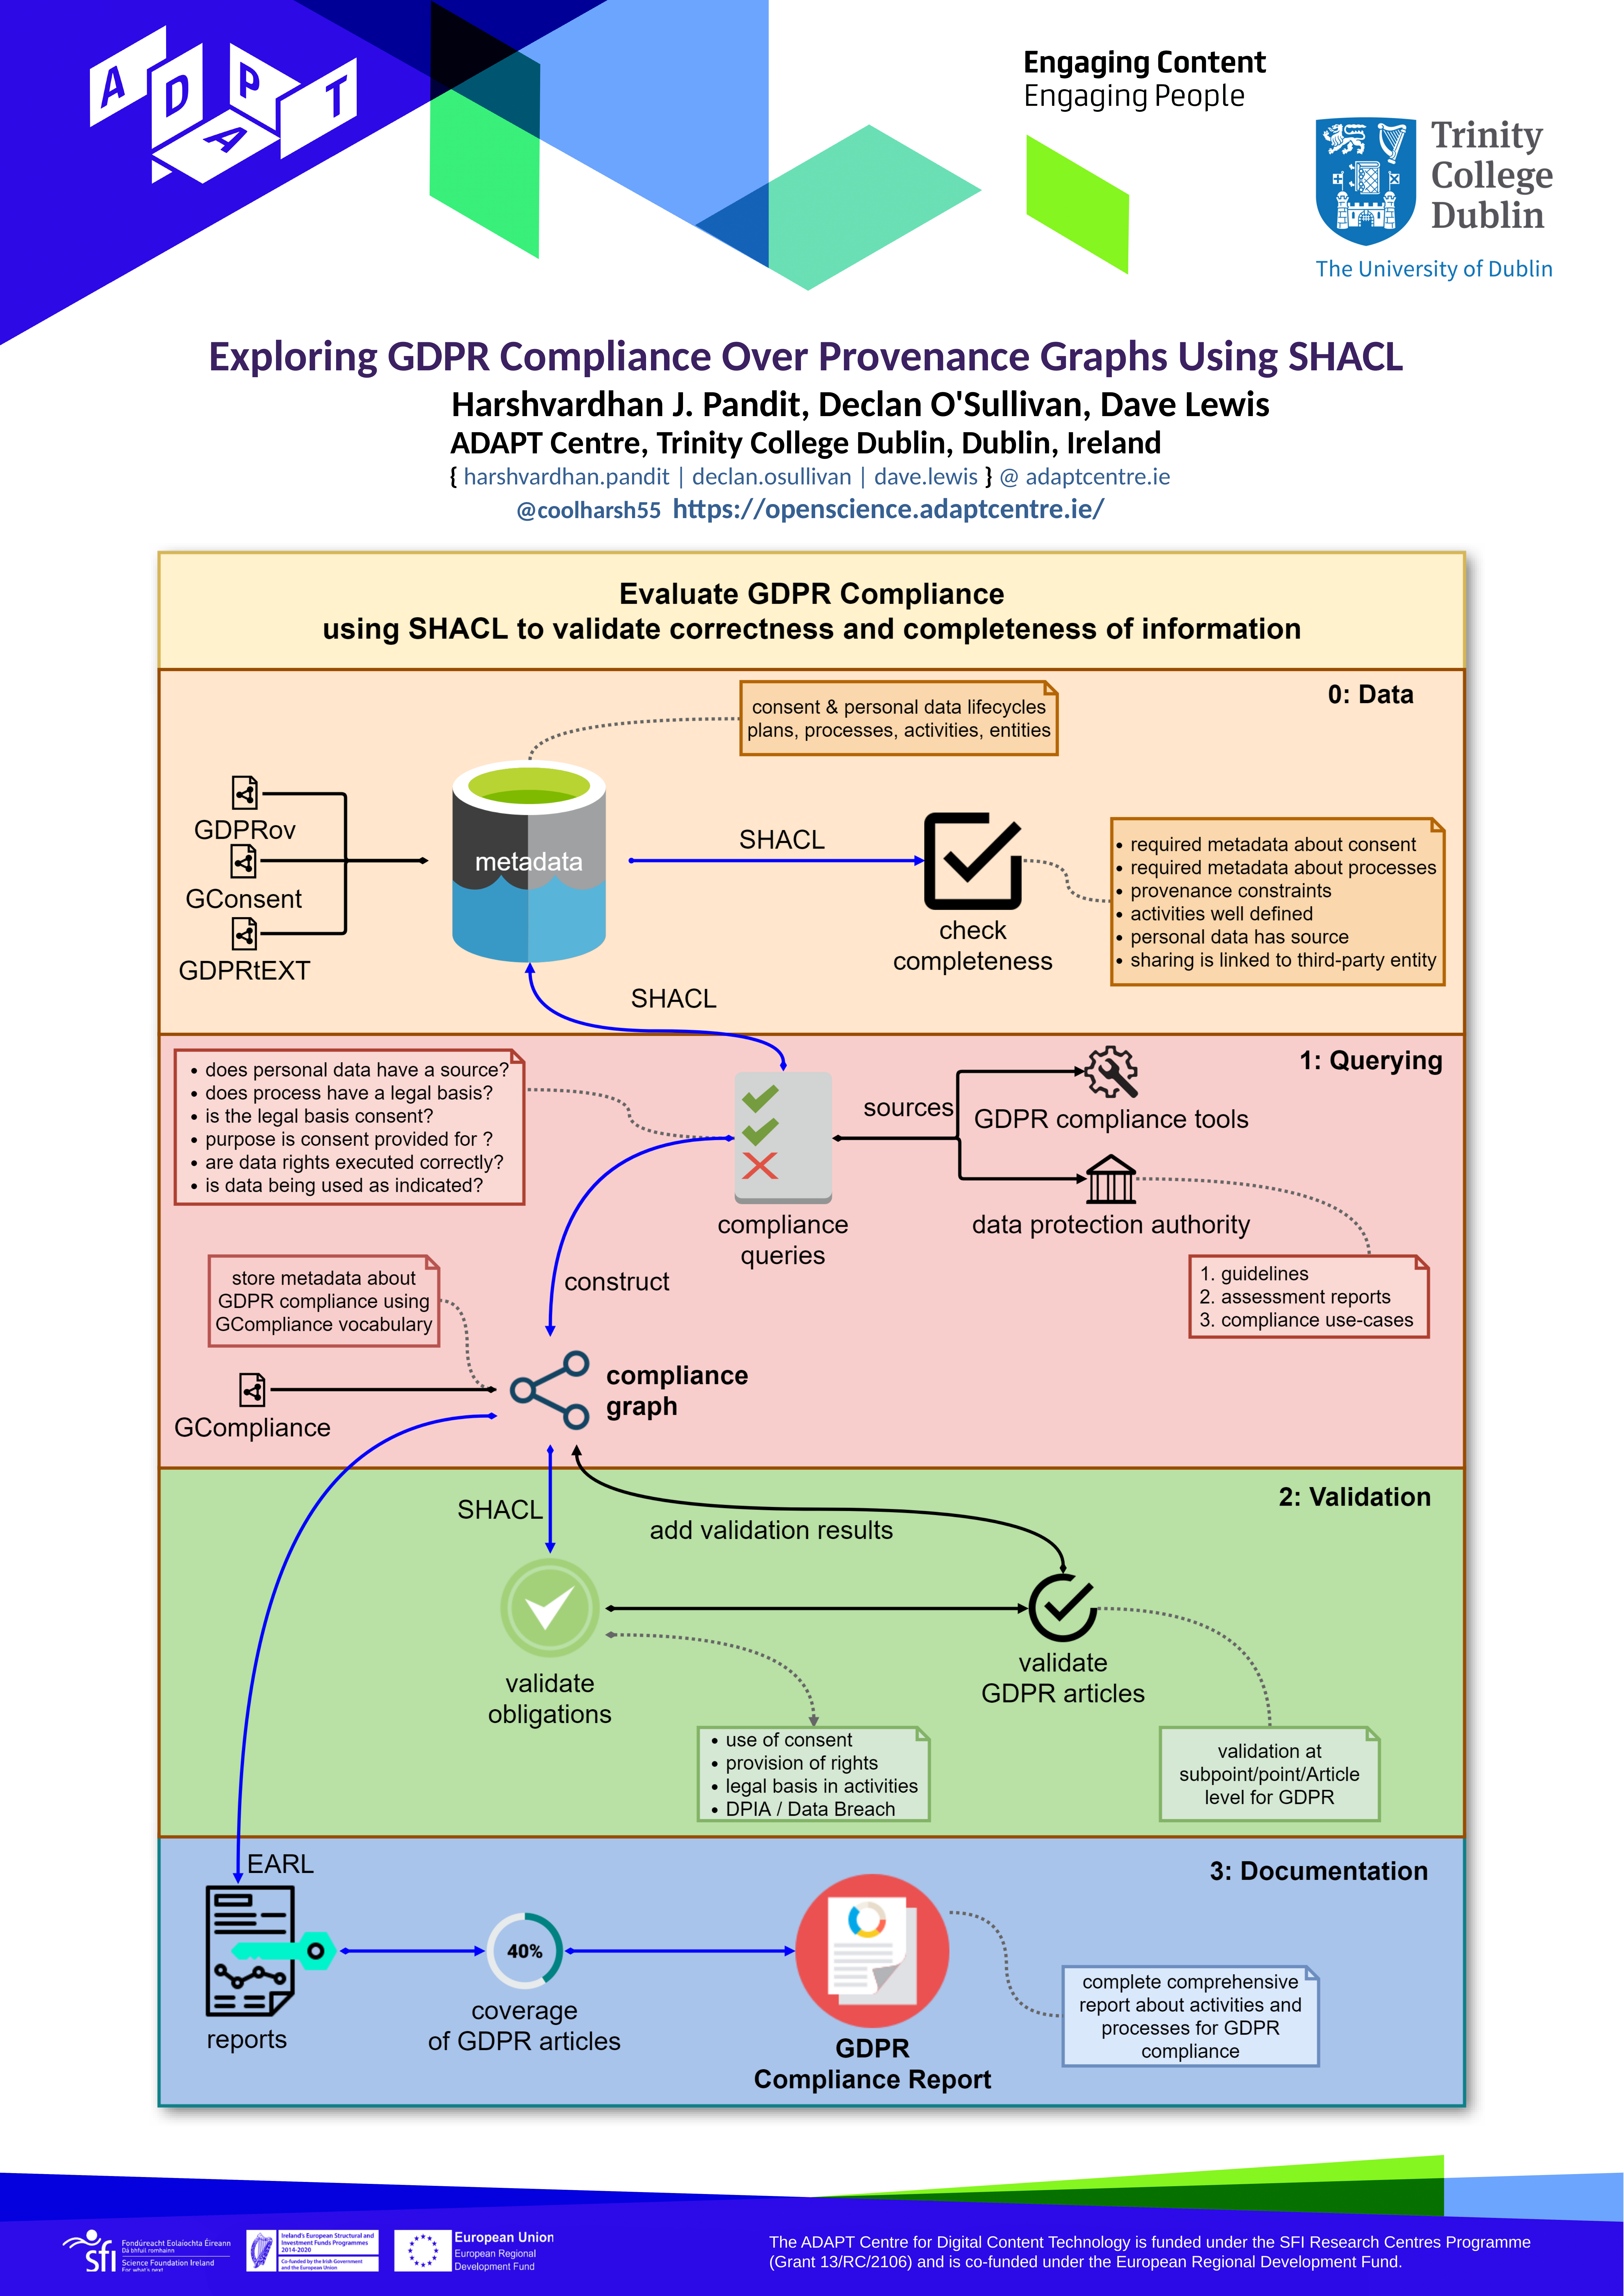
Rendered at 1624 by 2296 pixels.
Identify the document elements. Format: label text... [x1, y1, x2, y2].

text_box ADAPT Centre, Trinity College Dublin, Dublin, Ireland { harshvardhan.pandit | declan.osullivan | dave.lewis } @ adaptcentre.ie @coolharsh55 https://openscience.adaptcentre.ie/ [443, 417, 1181, 527]
text_box The ADAPT Centre for Digital Content Technology is funded under the SFI Research Centres Programme (Grant 13/RC/2106) and is co-funded under the European Regional Development Fund. [765, 2228, 1572, 2279]
text_box Exploring GDPR Compliance Over Provenance Graphs Using SHACL [205, 313, 1419, 381]
picture [0, 2154, 1624, 2296]
picture [157, 548, 1467, 2108]
text_box Harshvardhan J. Pandit, Declan O'Sullivan, Dave Lewis [448, 376, 1278, 427]
picture [0, 0, 1608, 345]
